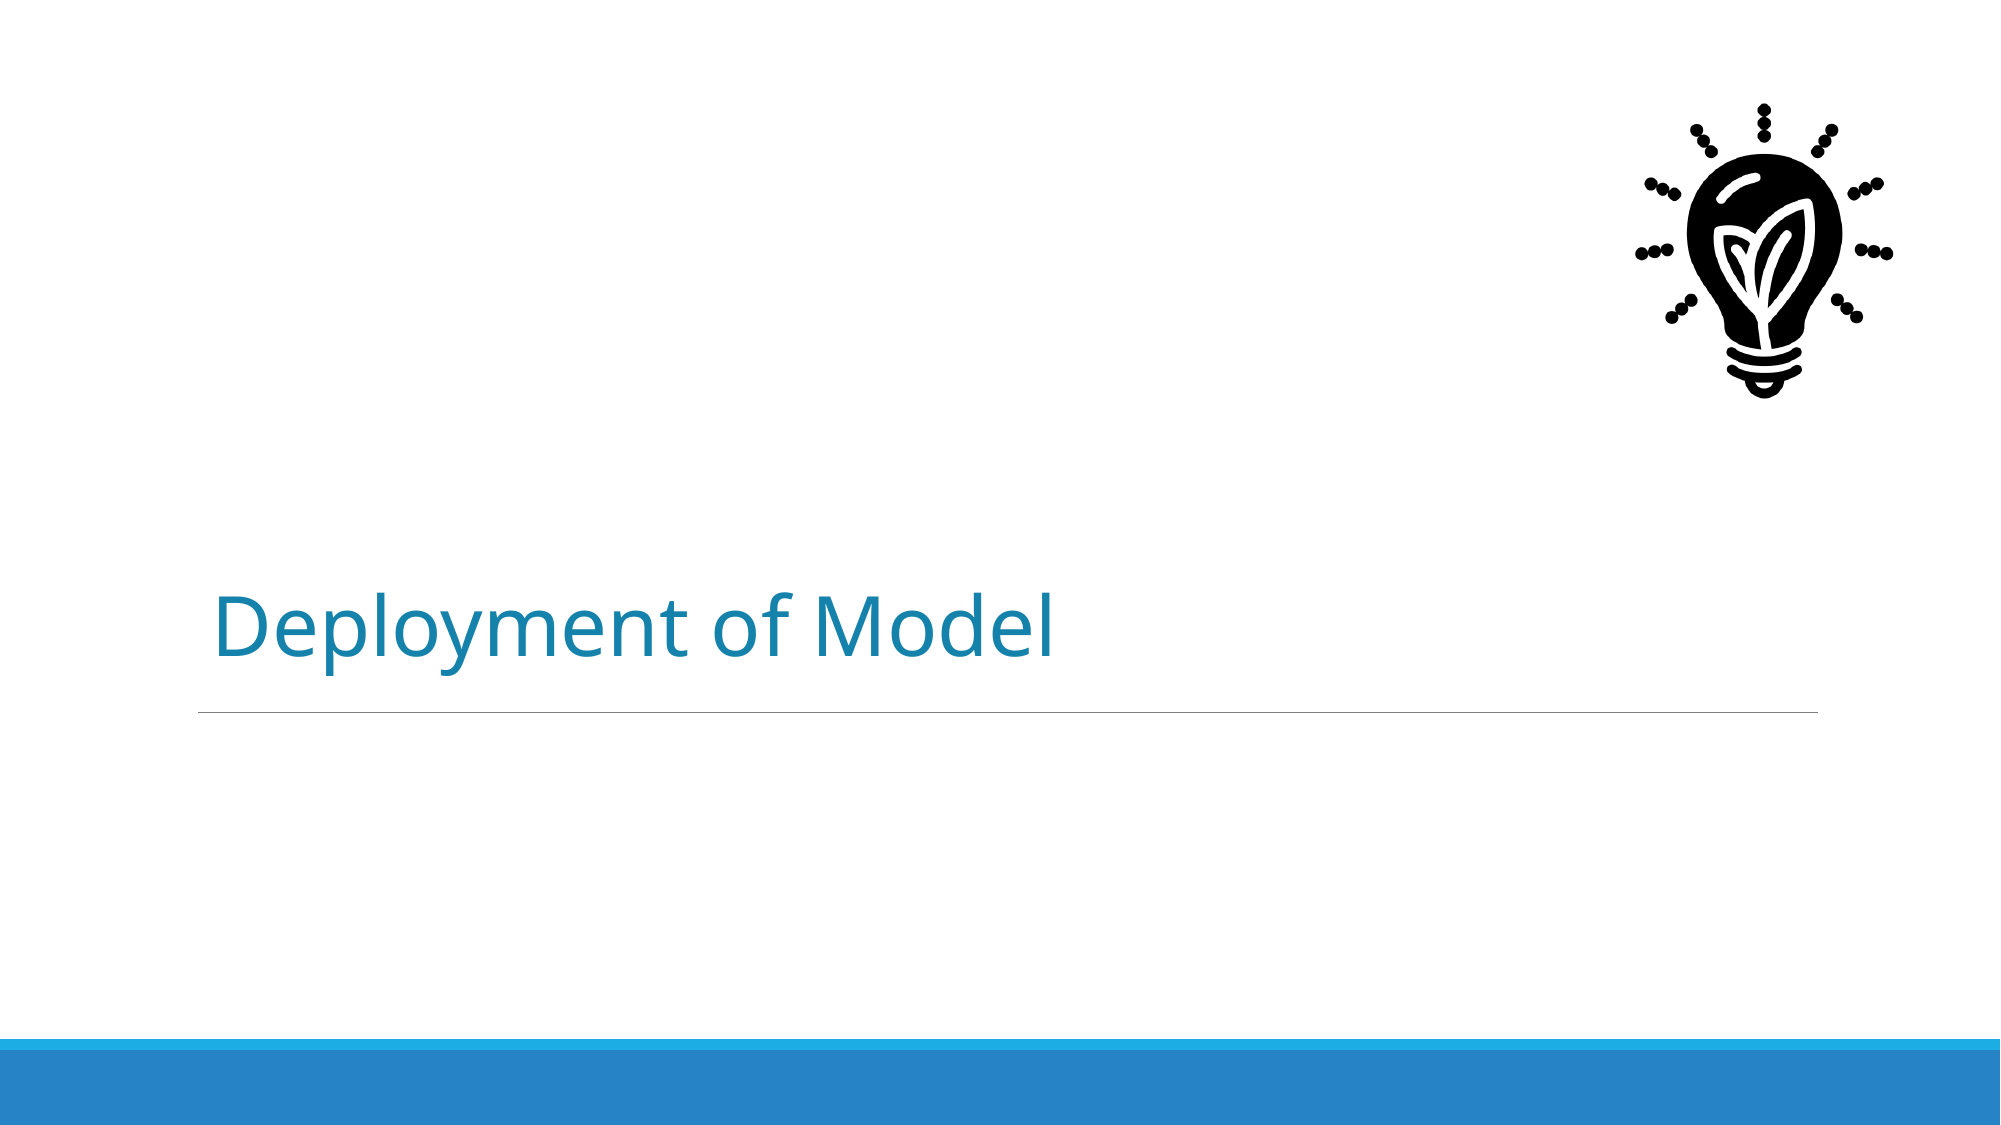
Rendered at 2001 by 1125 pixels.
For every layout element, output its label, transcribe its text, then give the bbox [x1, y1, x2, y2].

picture [1573, 87, 1955, 414]
title Deployment of Model [196, 562, 1732, 699]
